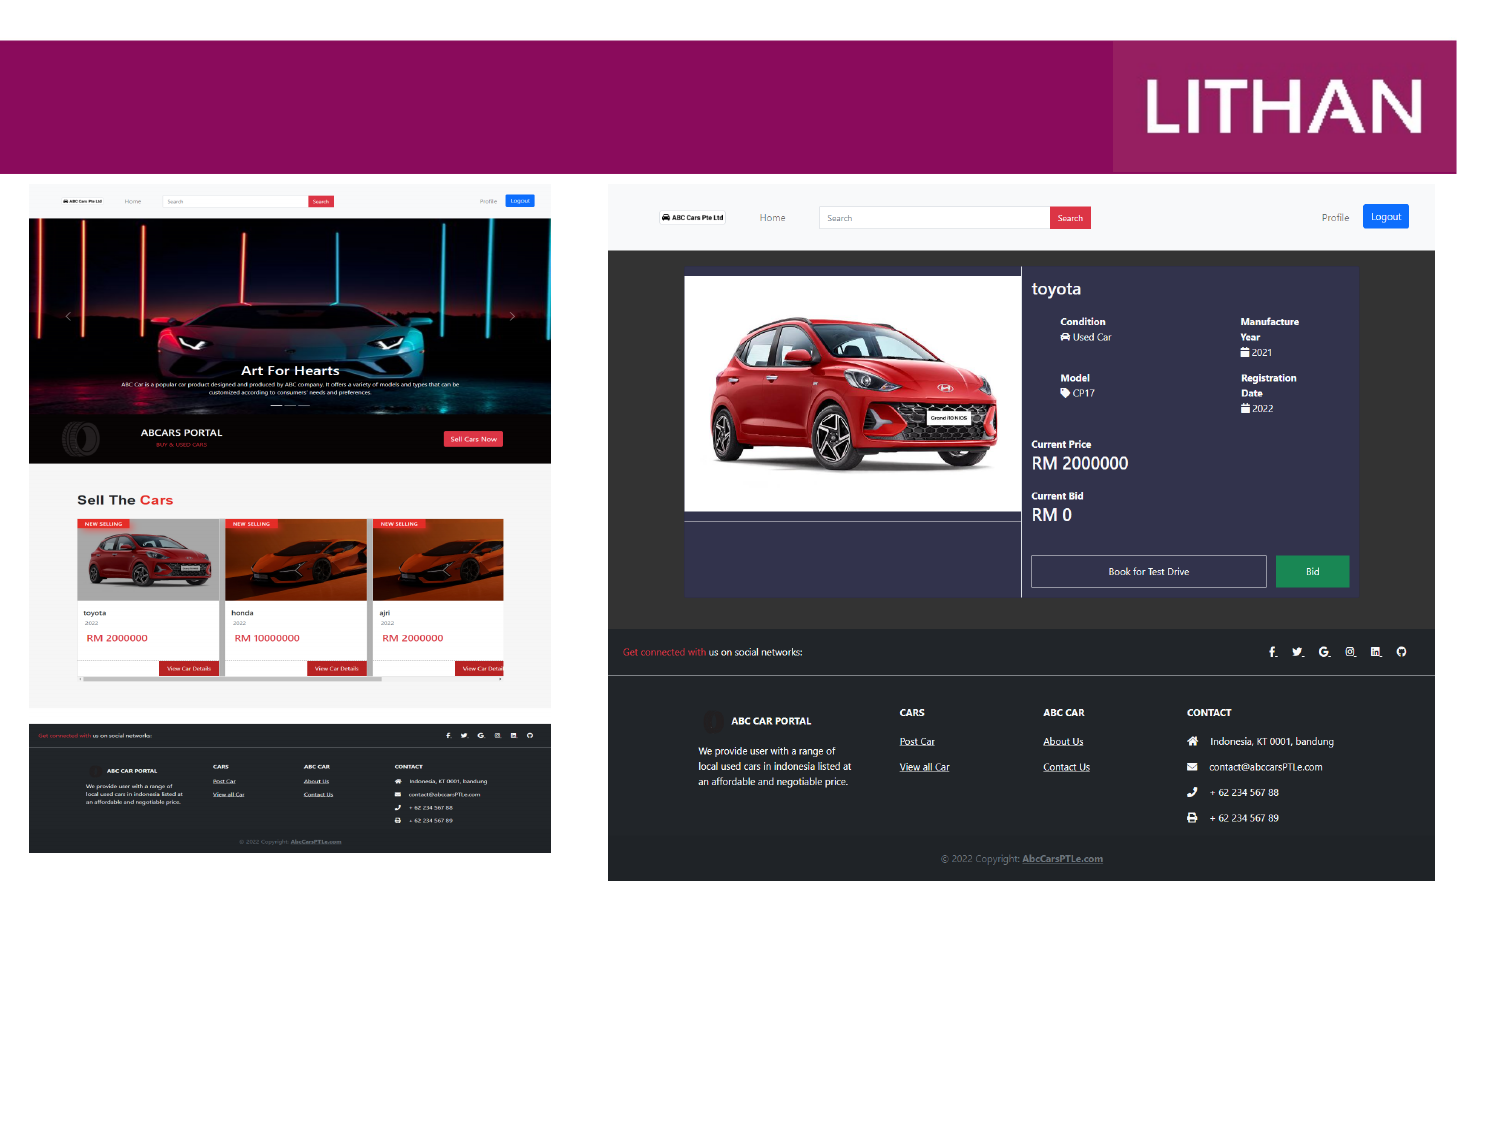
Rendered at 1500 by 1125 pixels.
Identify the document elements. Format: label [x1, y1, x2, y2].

picture [0, 37, 1460, 178]
picture [29, 184, 551, 853]
picture [607, 184, 1435, 881]
